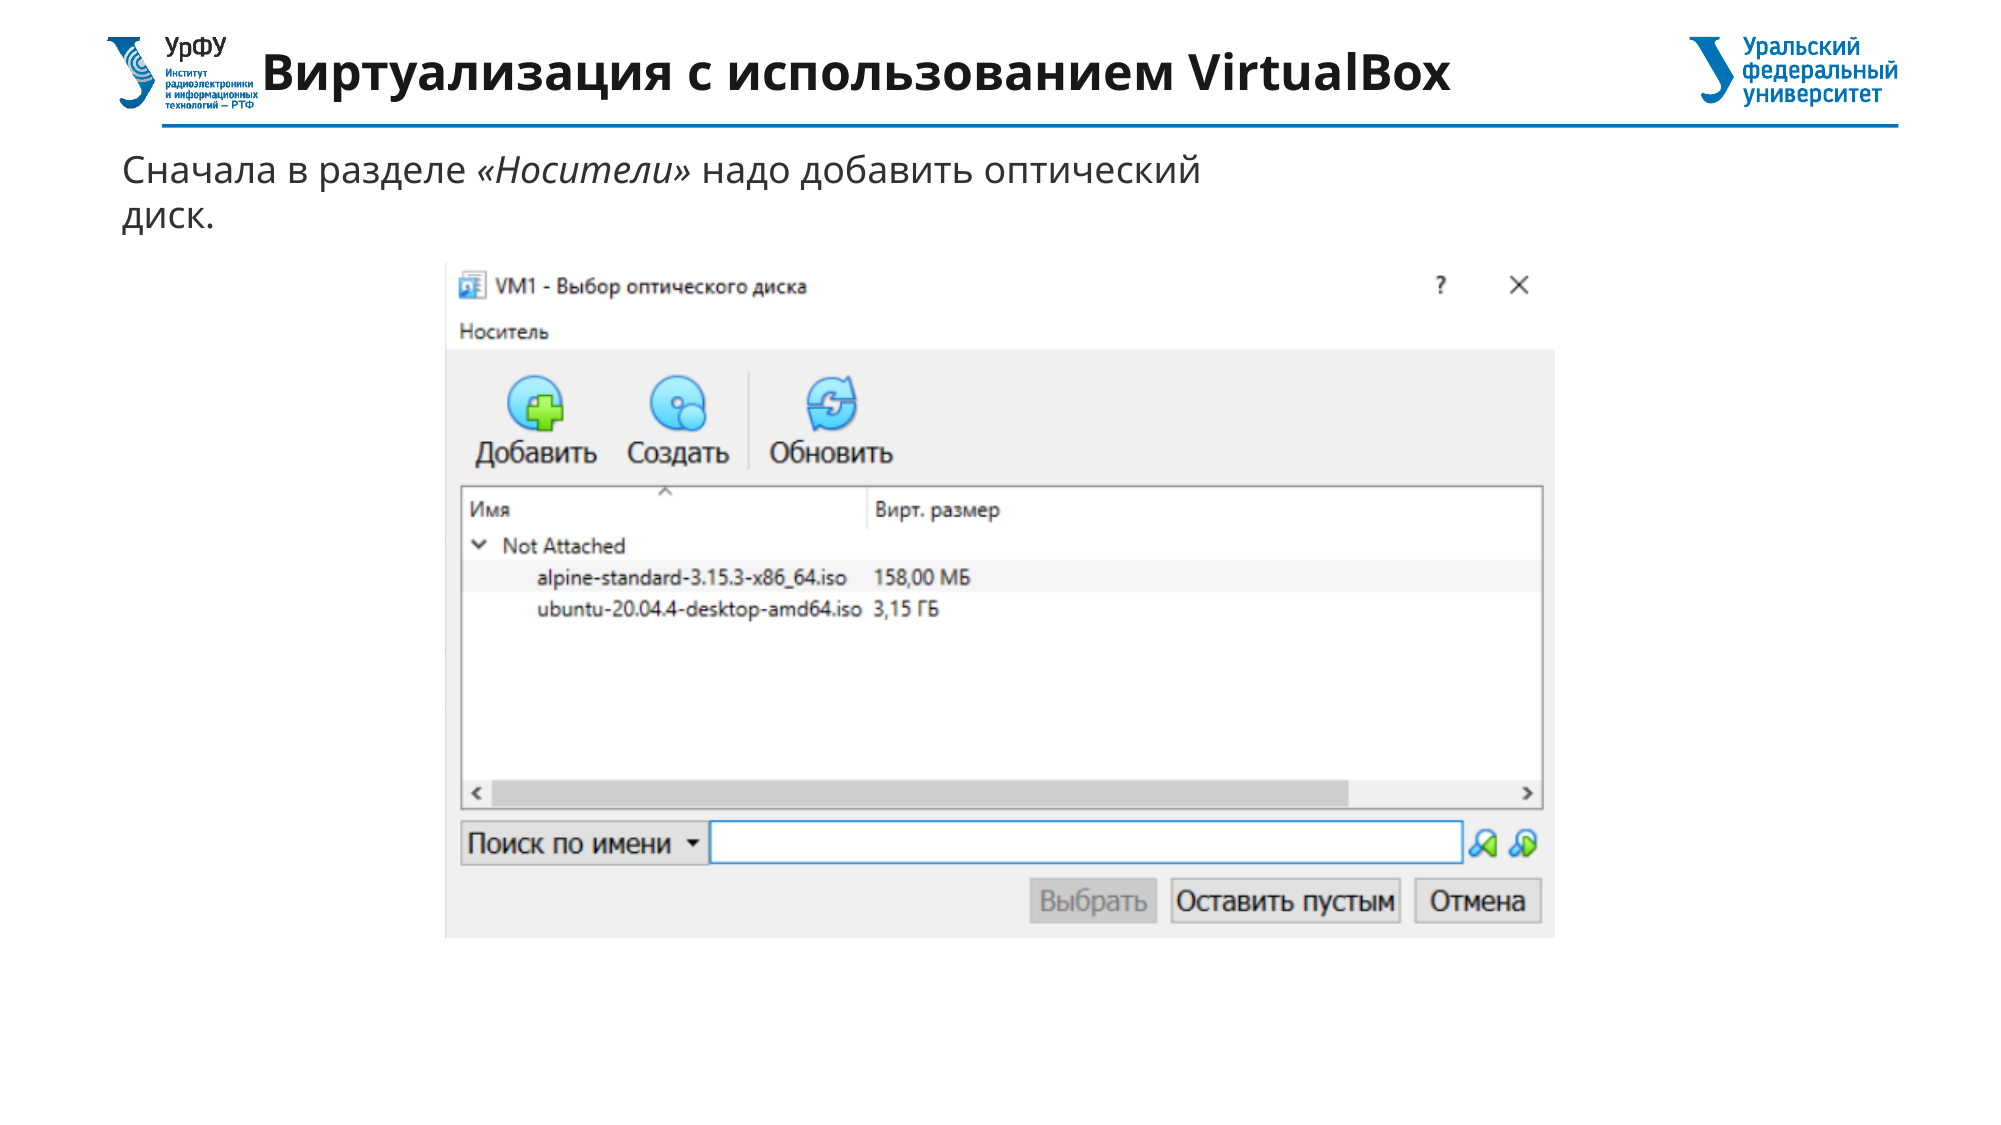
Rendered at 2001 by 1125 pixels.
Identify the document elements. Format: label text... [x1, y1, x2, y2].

text_box Виртуализация с использованием VirtualBox [246, 33, 1467, 109]
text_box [1687, 35, 1899, 109]
picture [107, 37, 258, 109]
text_box Сначала в разделе «Носители» надо добавить оптический диск. [107, 138, 1288, 244]
picture [445, 262, 1555, 938]
text_box [161, 123, 1899, 129]
